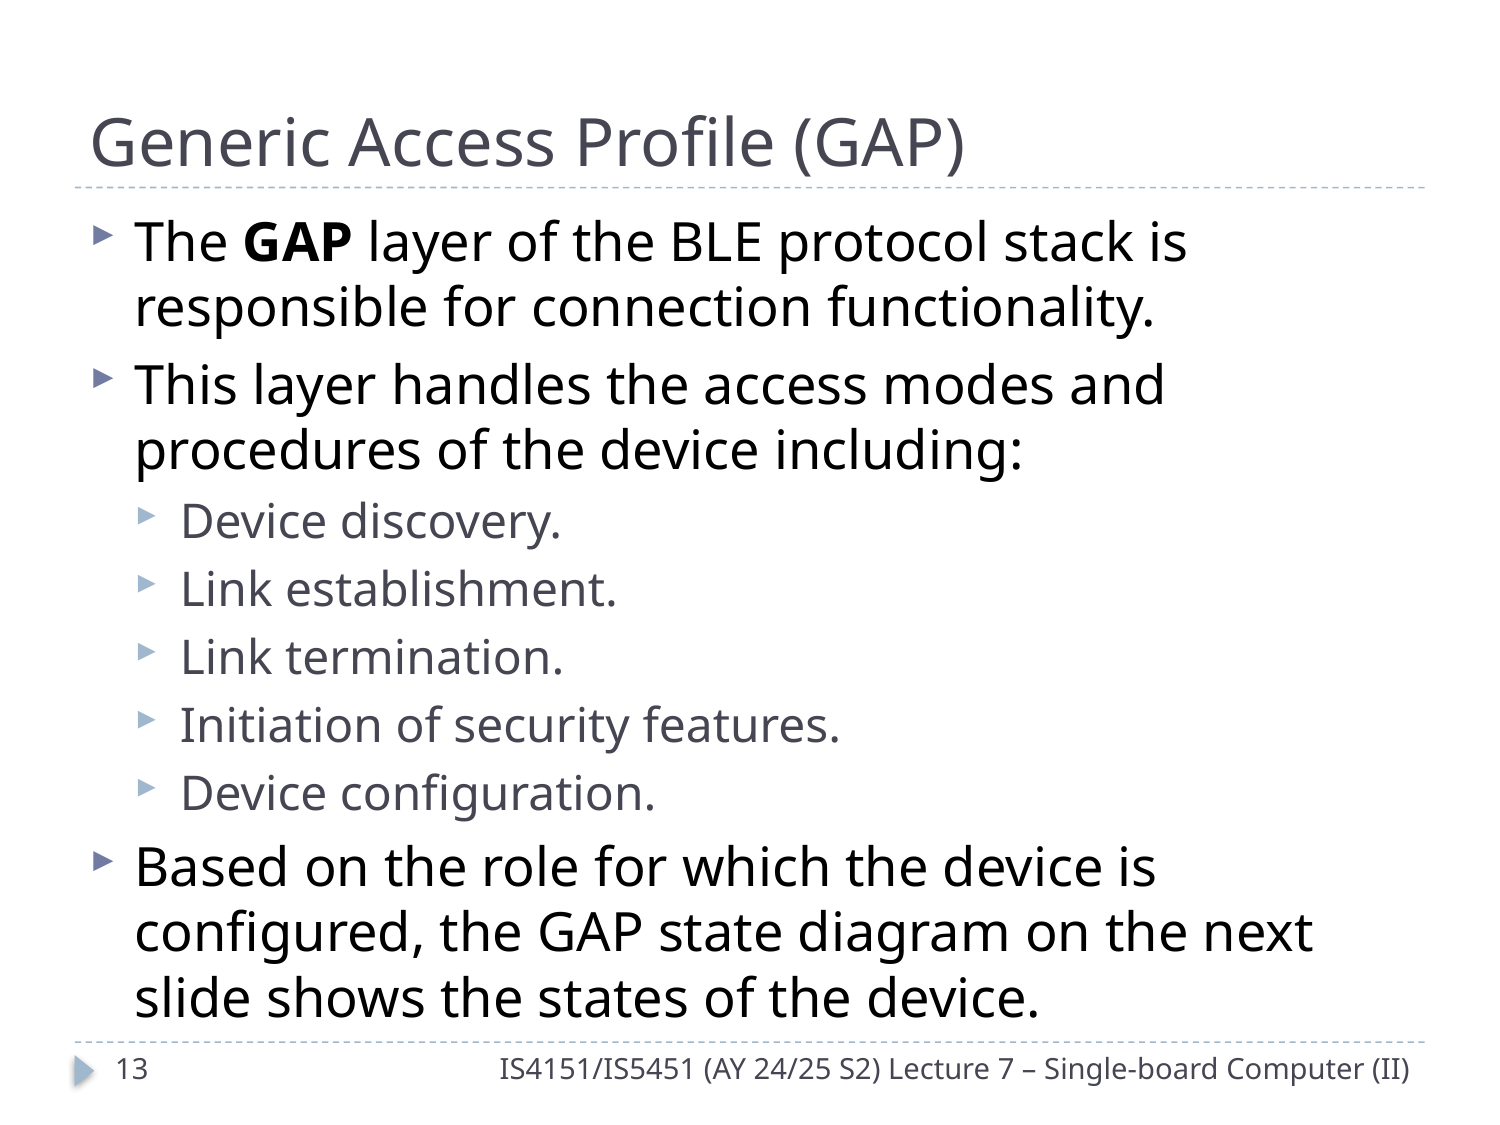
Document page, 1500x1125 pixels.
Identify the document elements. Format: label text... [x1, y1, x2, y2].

slide_number 12 [100, 1043, 426, 1103]
footer IS4151/IS5451 (AY 24/25 S2) Lecture 7 – Single-board Computer (II) [426, 1043, 1425, 1103]
title Generic Access Profile (GAP) [75, 24, 1425, 188]
list The GAP layer of the BLE protocol stack is responsible for connection functionality. This layer handles the access modes and procedures of the device including: Device discovery. Link establishment. Link termination. Initiation of security features. Device configuration. Based on the role for which the device is configured, the GAP state diagram on the next slide shows the states of the device. [75, 200, 1425, 1043]
